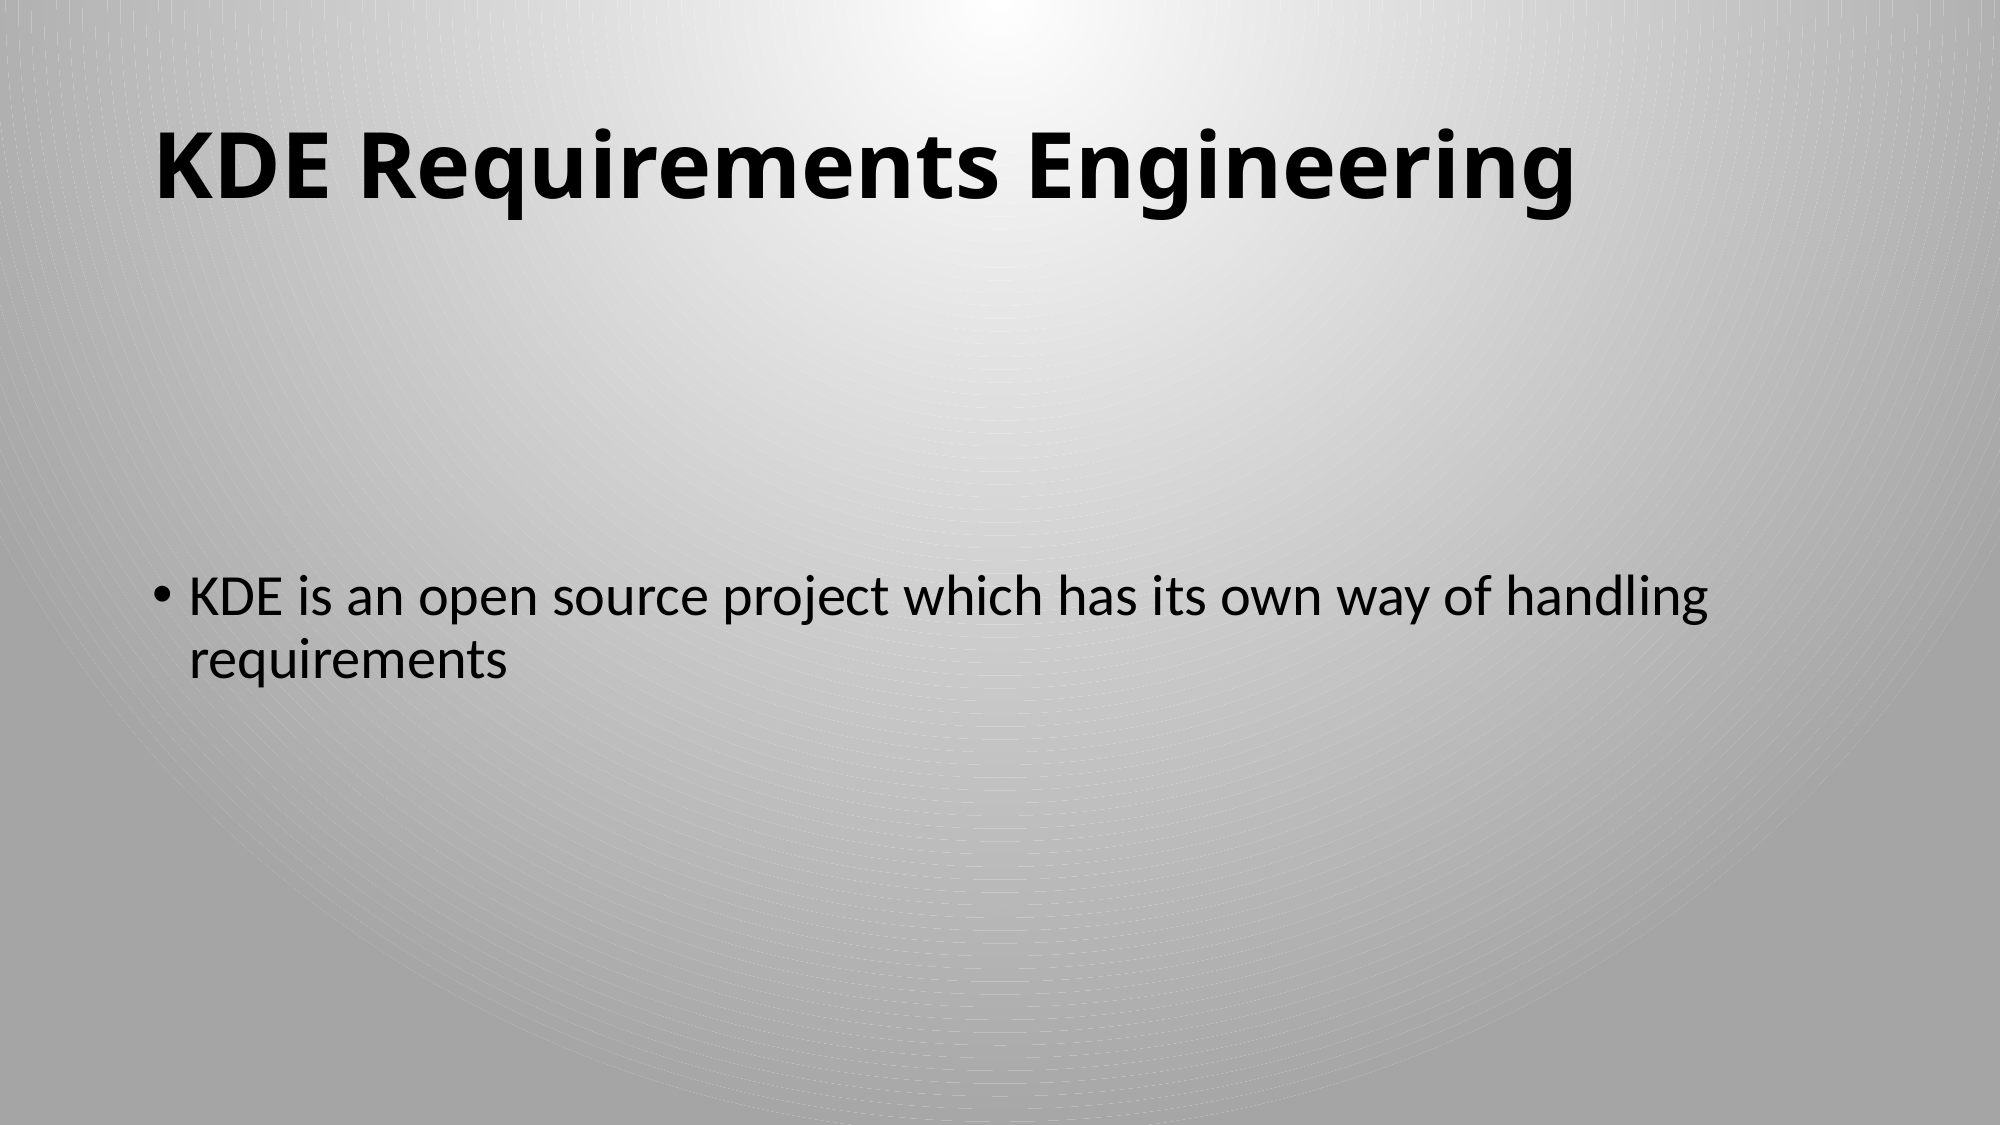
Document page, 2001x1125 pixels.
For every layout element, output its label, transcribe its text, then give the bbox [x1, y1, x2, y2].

title KDE Requirements Engineering [137, 67, 1863, 271]
text_box KDE is an open source project which has its own way of handling requirements [137, 299, 1863, 1014]
